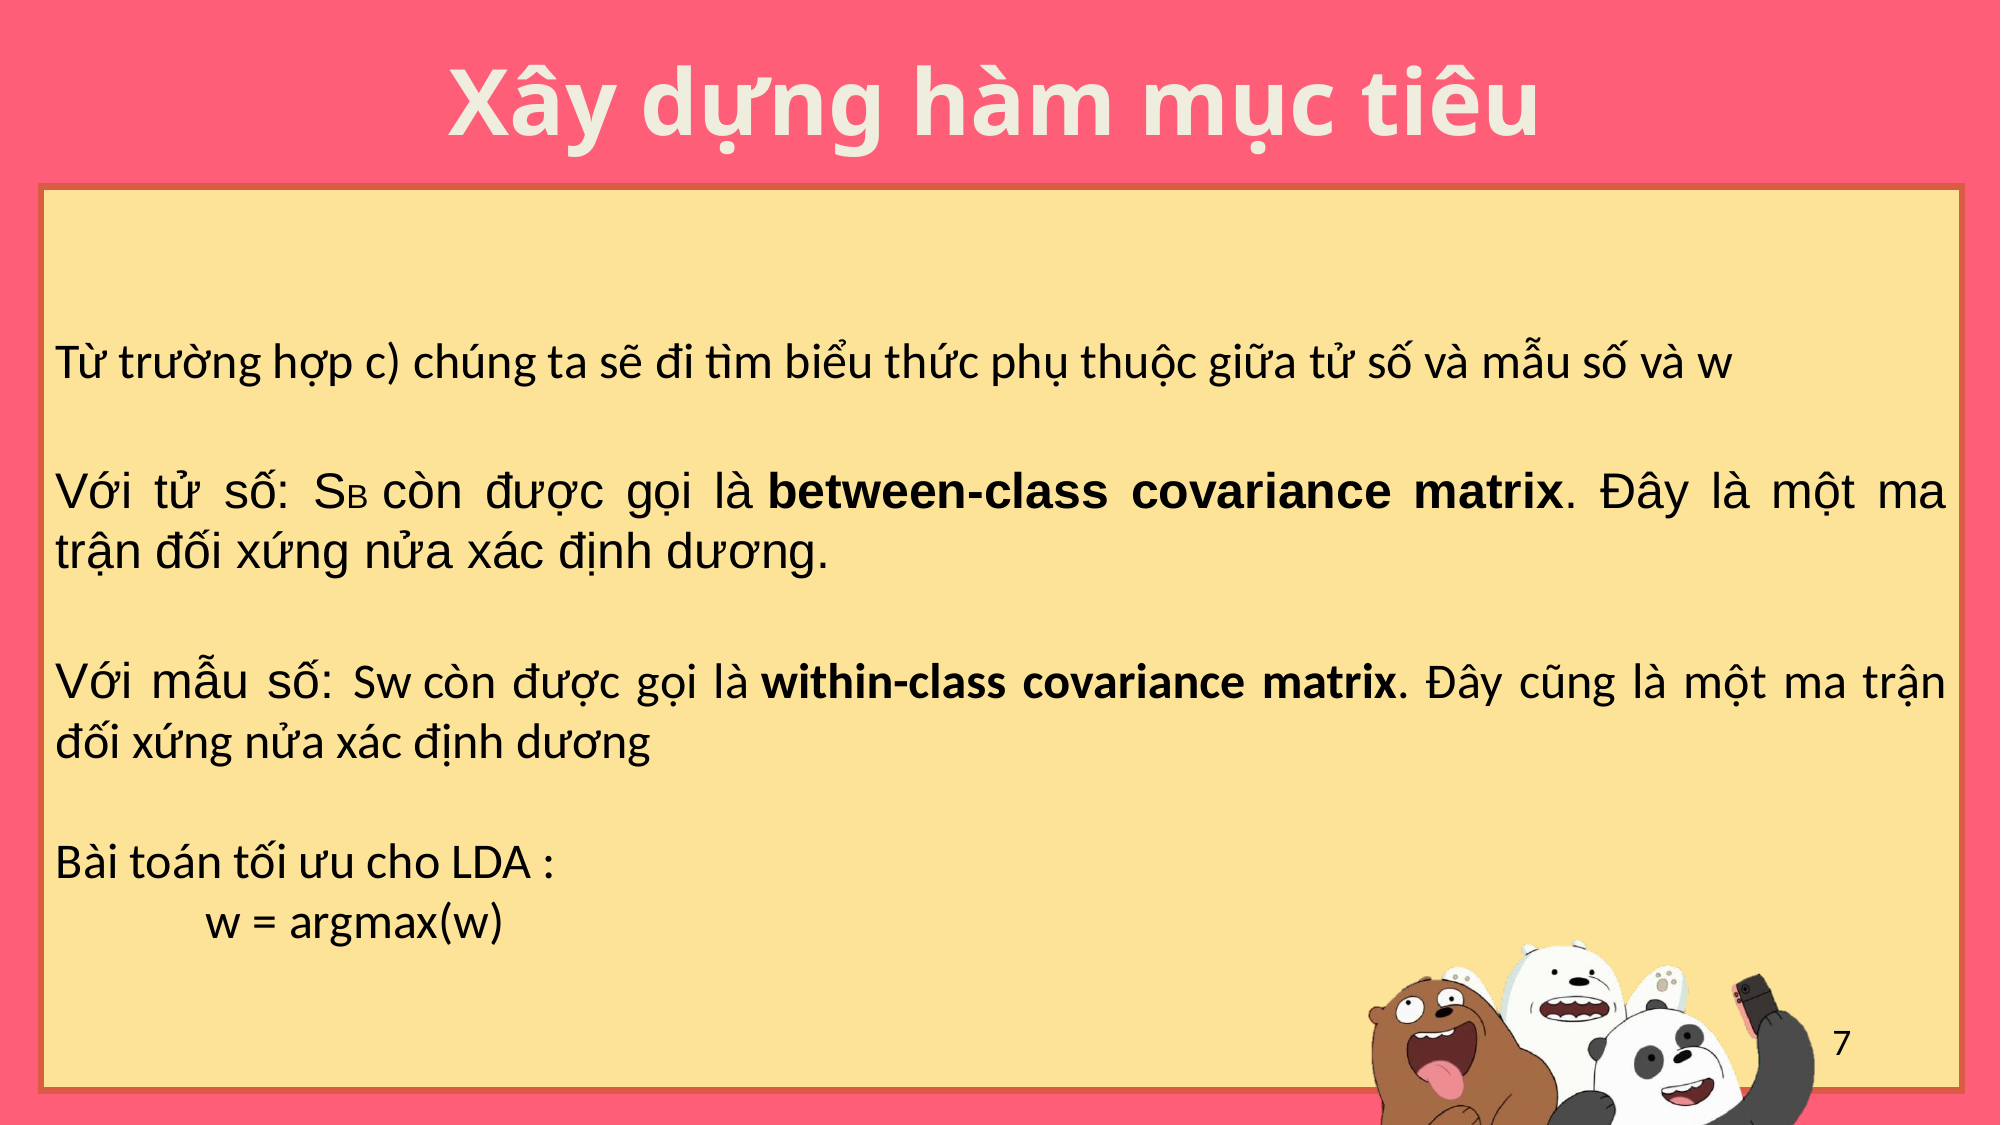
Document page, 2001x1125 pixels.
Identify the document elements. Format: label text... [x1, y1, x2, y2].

text_box [0, 0, 2000, 1125]
picture [1314, 938, 1819, 1125]
slide_number 7 [1819, 1009, 1867, 1070]
text_box Xây dựng hàm mục tiêu [129, 36, 1863, 162]
